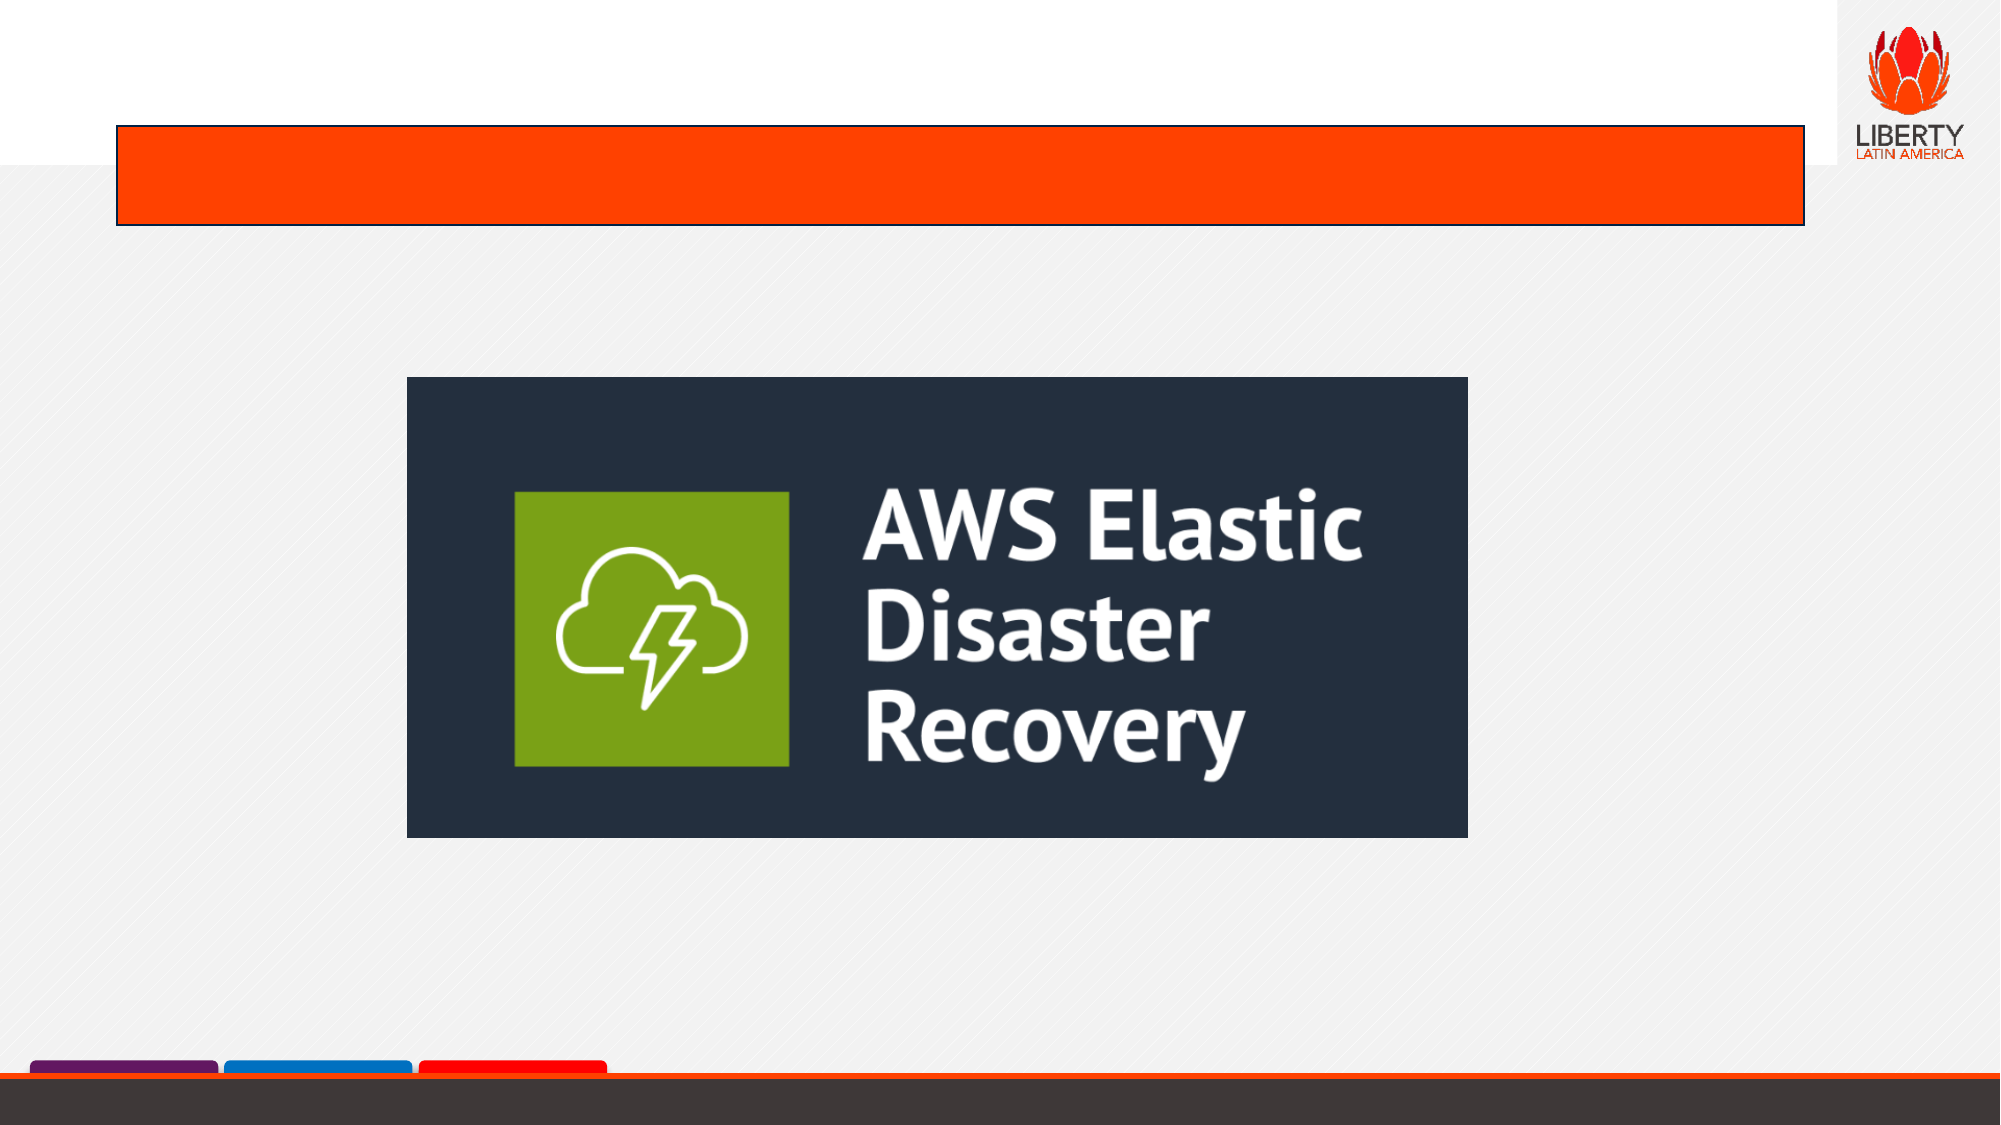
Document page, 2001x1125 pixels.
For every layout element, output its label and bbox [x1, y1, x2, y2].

picture [407, 377, 1468, 838]
text_box [116, 125, 1805, 226]
picture [1854, 25, 1967, 161]
